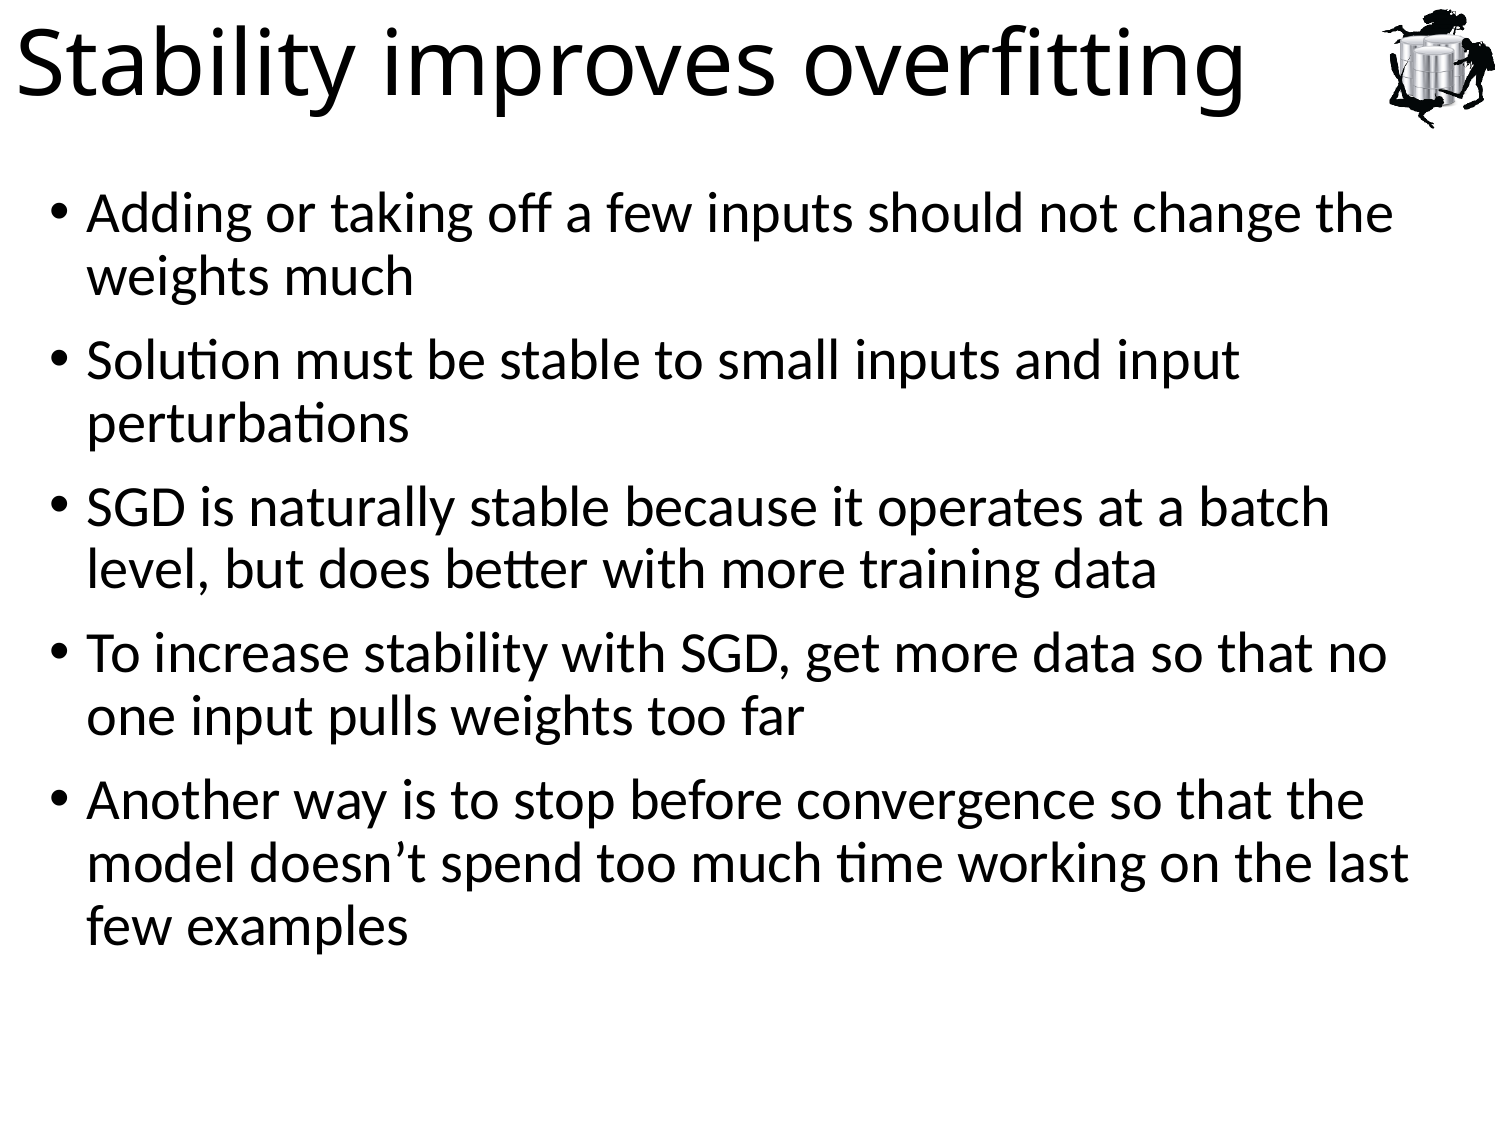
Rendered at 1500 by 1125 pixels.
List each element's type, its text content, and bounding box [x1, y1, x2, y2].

picture [1377, 5, 1498, 131]
title Stability improves overfitting [0, 0, 1377, 131]
list Adding or taking off a few inputs should not change the weights much Solution must be stable to small inputs and input perturbations SGD is naturally stable because it operates at a batch level, but does better with more training data To increase stability with SGD, get more data so that no one input pulls weights too far Another way is to stop before convergence so that the model doesn’t spend too much time working on the last few examples [34, 174, 1482, 1014]
